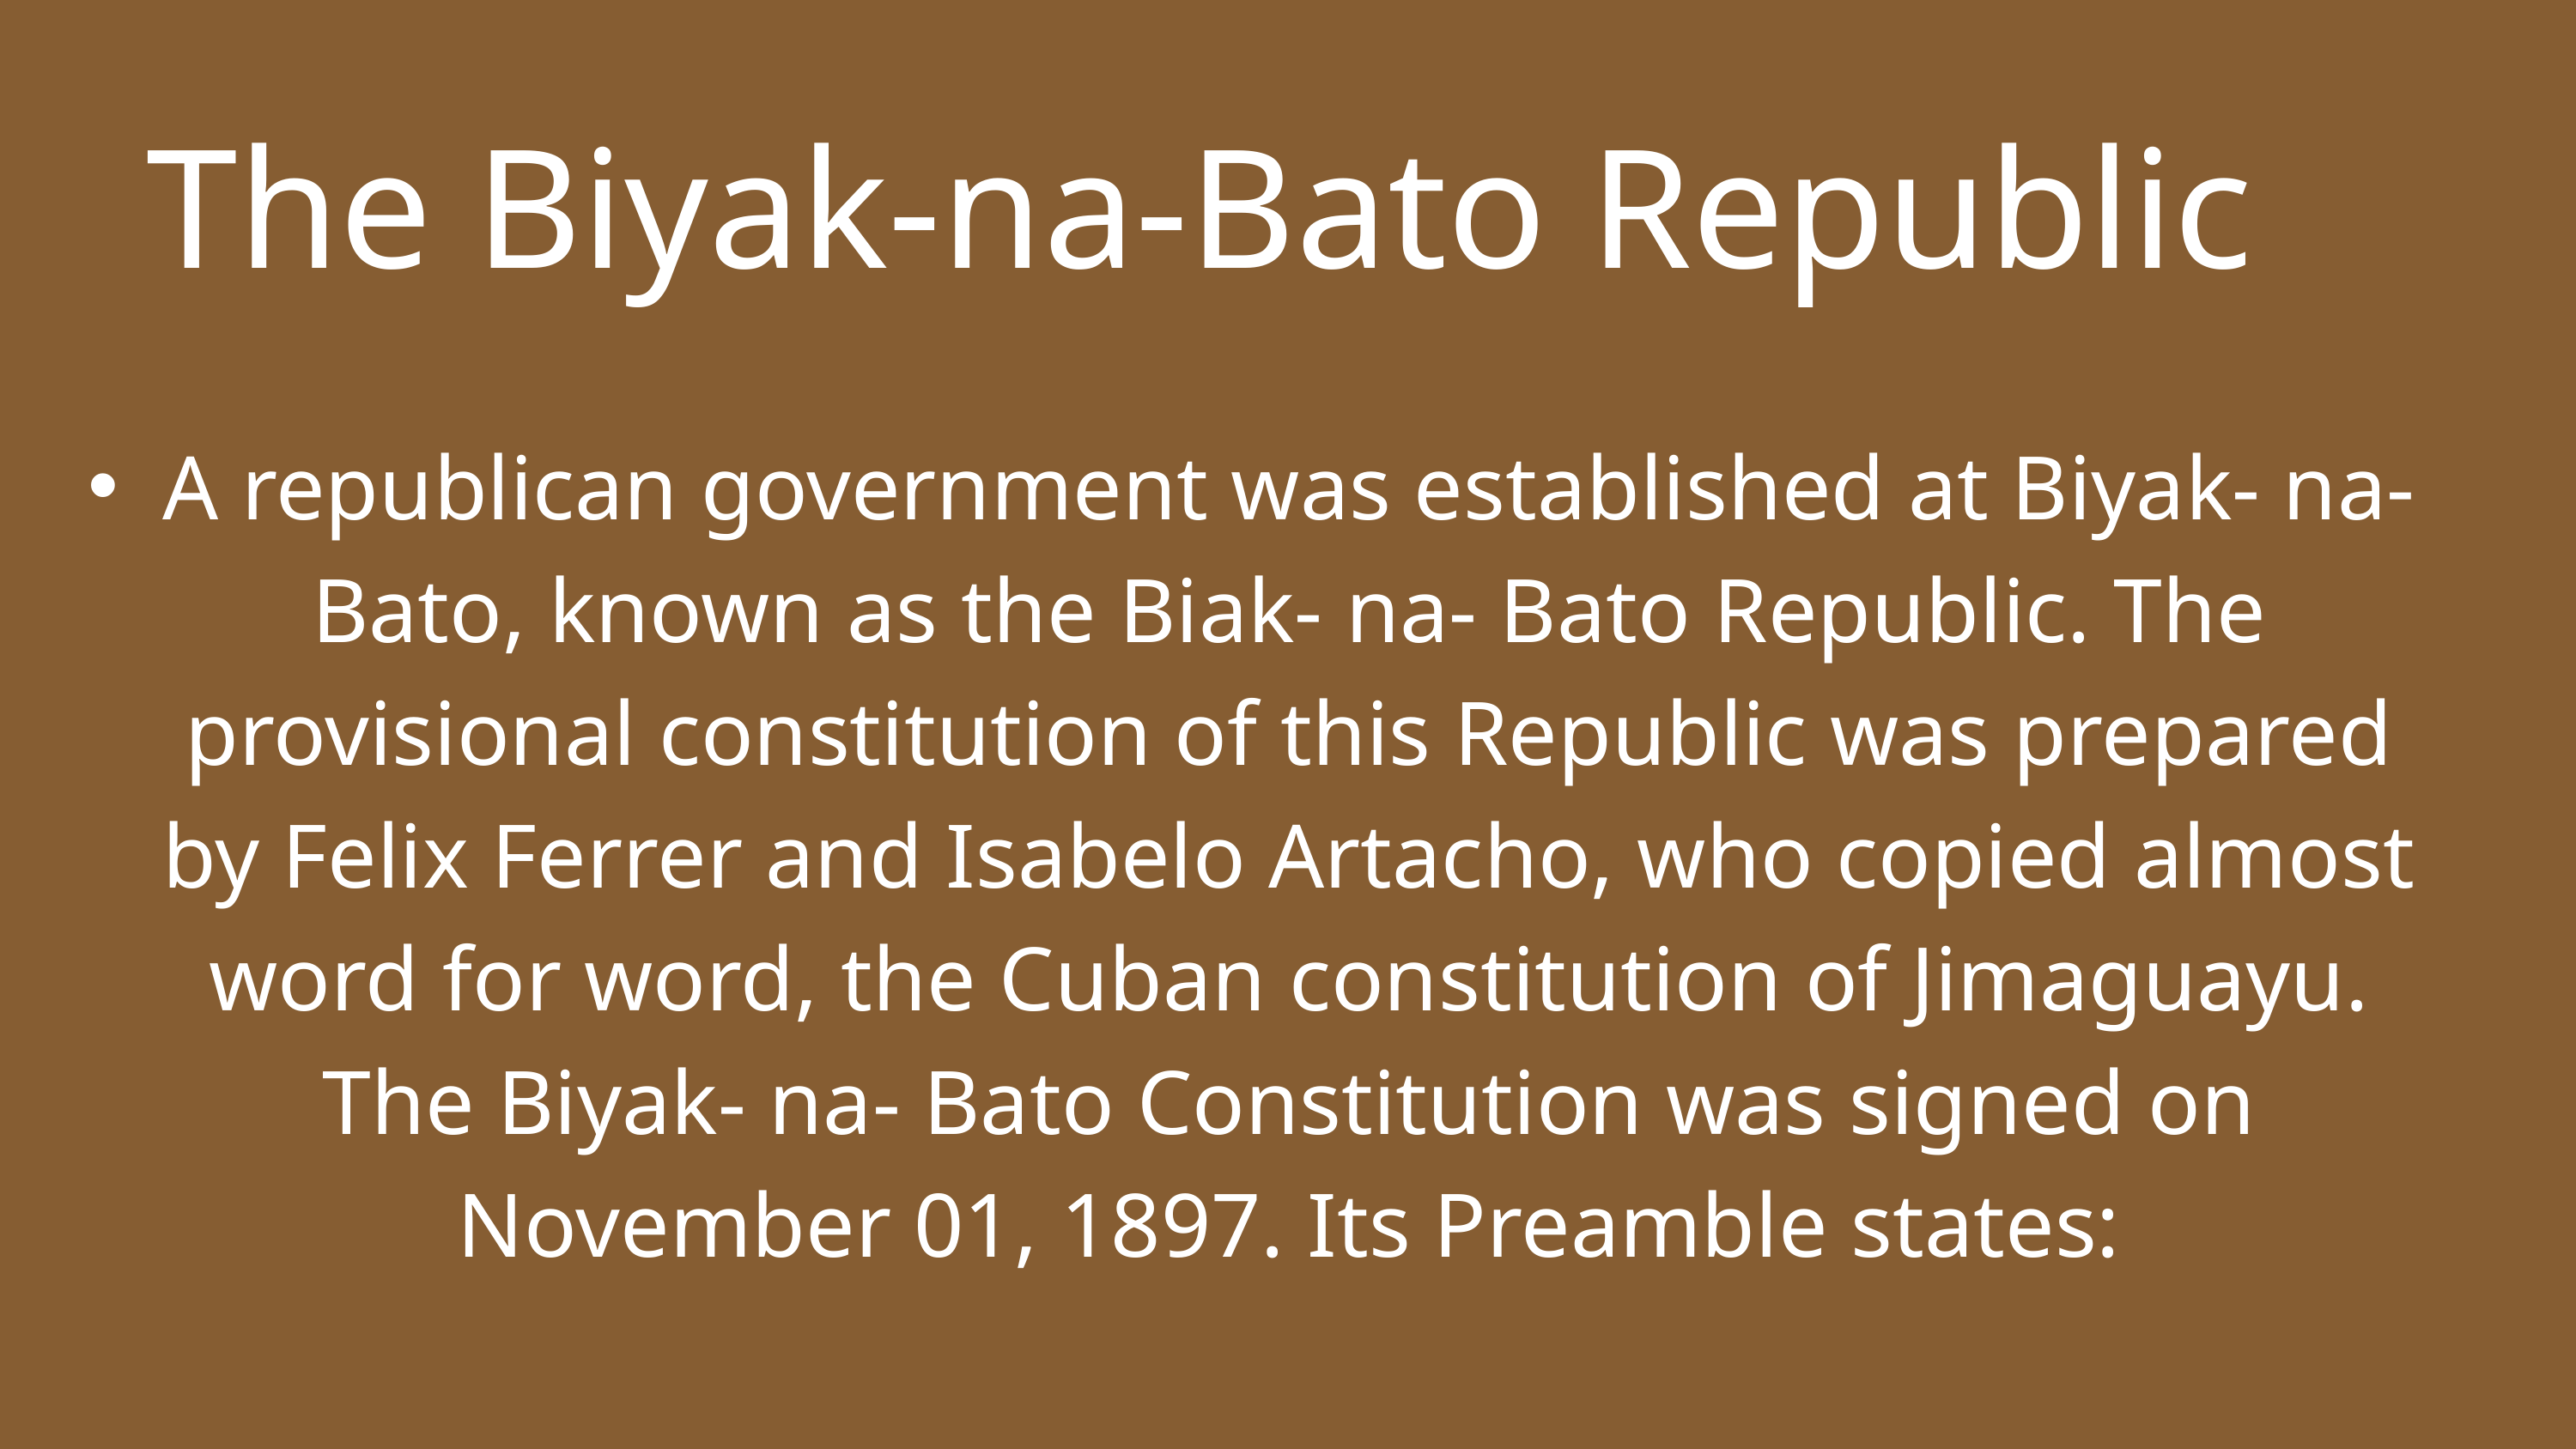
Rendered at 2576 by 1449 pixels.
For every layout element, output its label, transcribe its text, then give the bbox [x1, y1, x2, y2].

text_box A republican government was established at Biyak- na- Bato, known as the Biak- na- Bato Republic. The provisional constitution of this Republic was prepared by Felix Ferrer and Isabelo Artacho, who copied almost word for word, the Cuban constitution of Jimaguayu. The Biyak- na- Bato Constitution was signed on November 01, 1897. Its Preamble states: [0, 414, 2432, 1397]
text_box The Biyak-na-Bato Republic [85, 70, 2316, 301]
